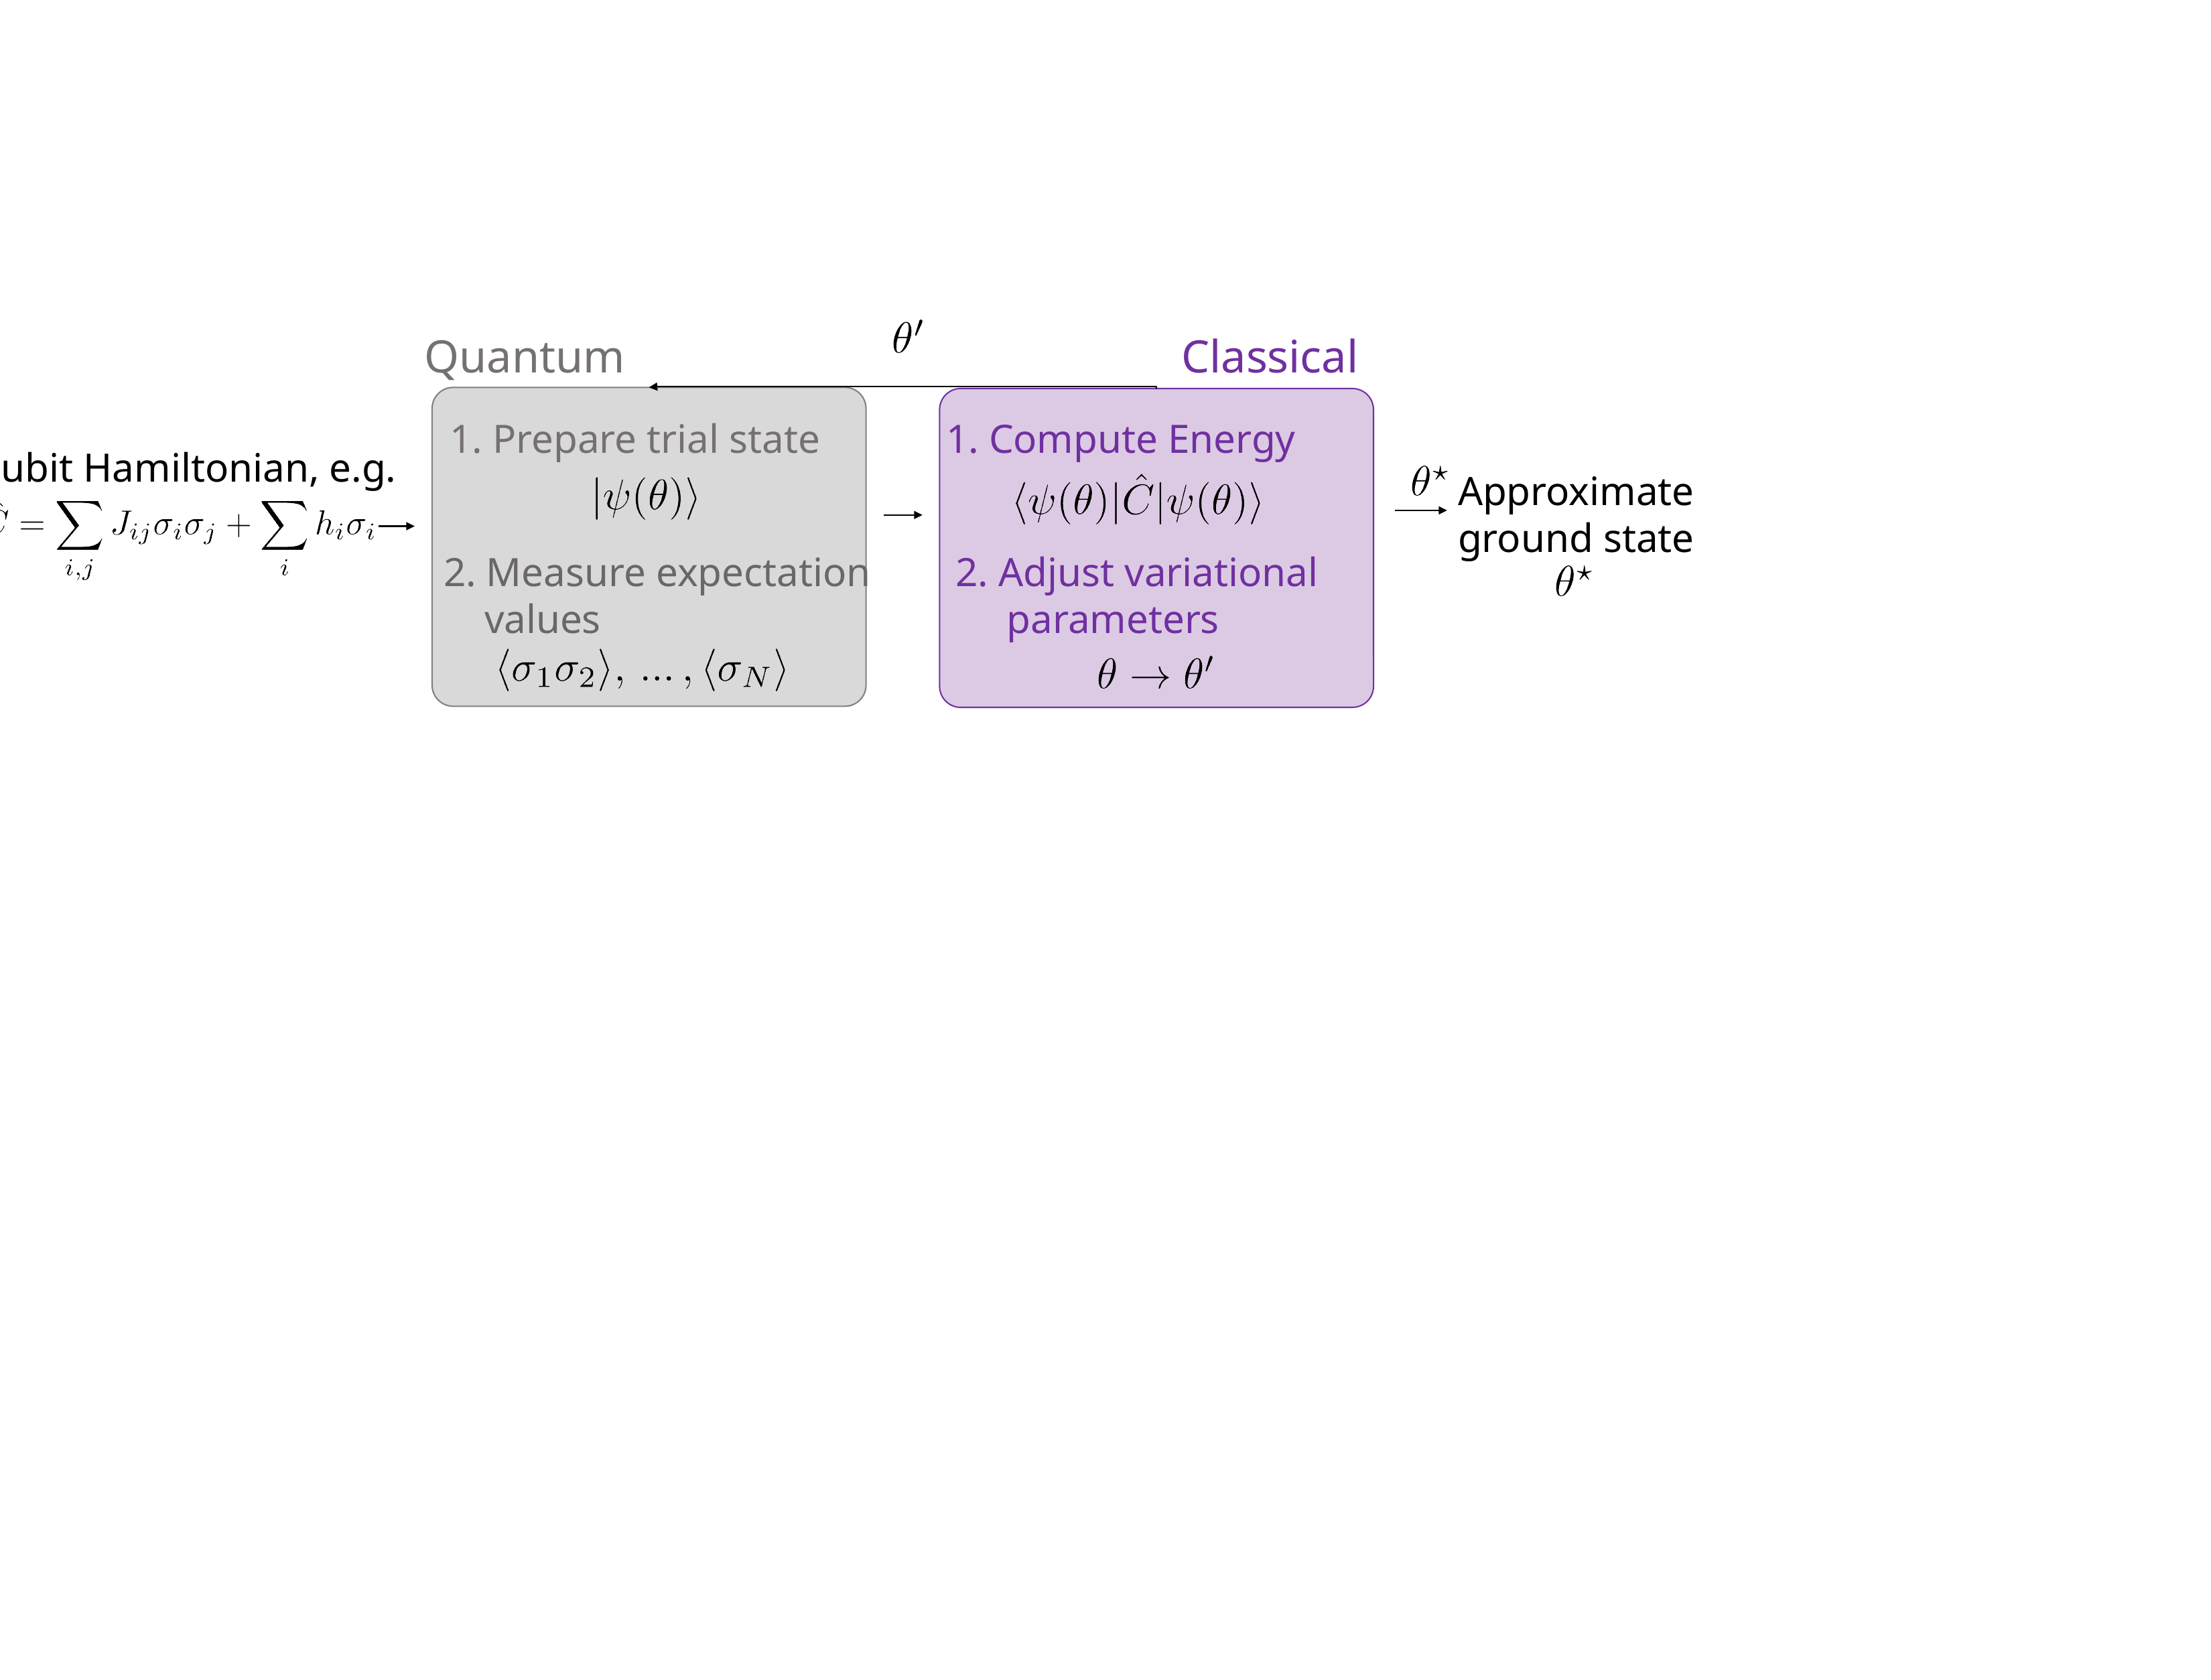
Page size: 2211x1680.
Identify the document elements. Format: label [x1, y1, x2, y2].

text_box [0, 279, 1706, 756]
